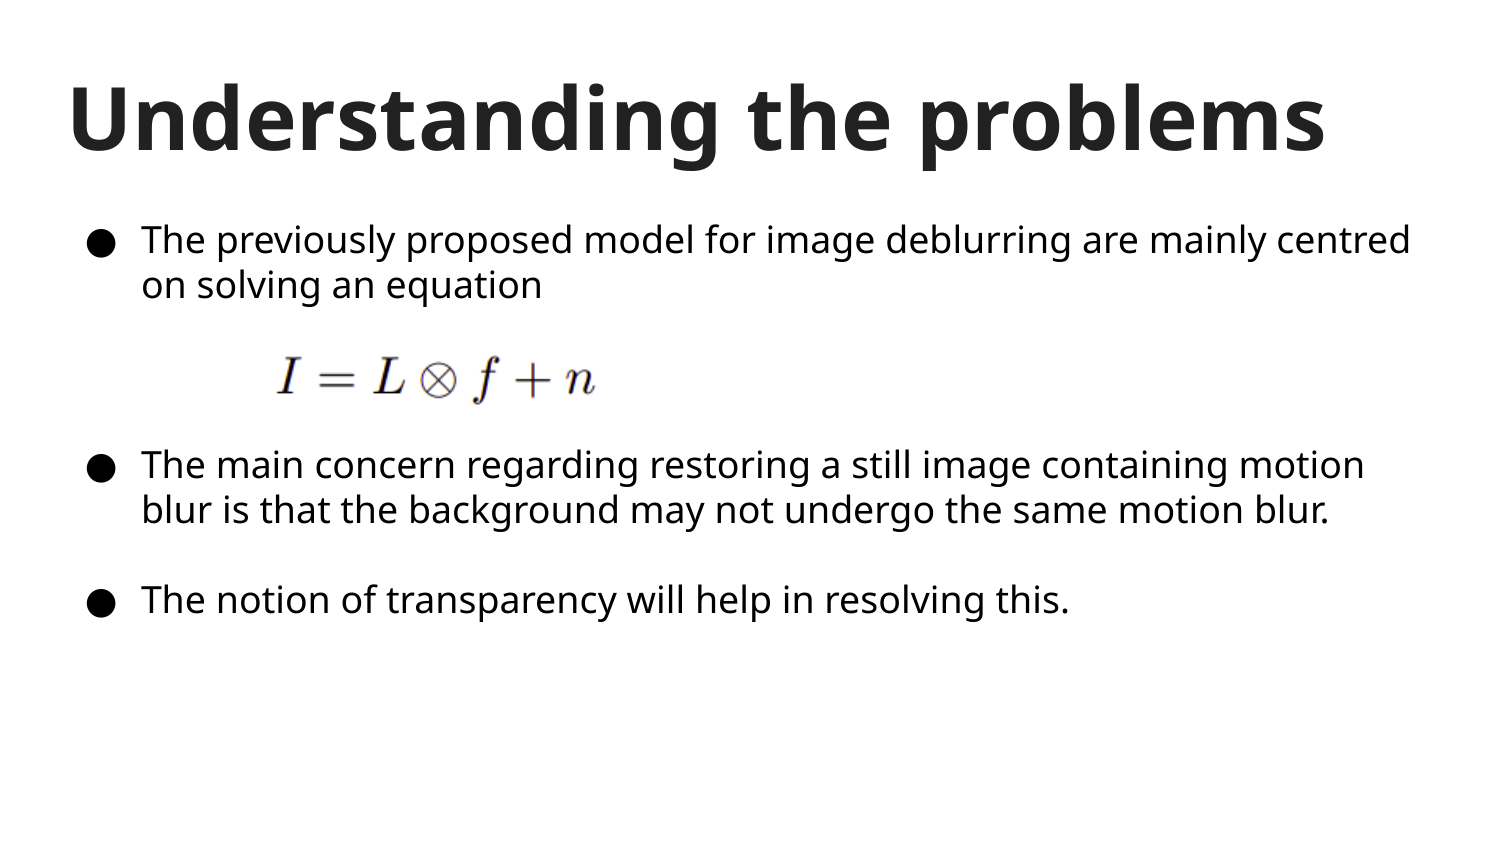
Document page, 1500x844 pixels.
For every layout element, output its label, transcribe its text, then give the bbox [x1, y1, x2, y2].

list The previously proposed model for image deblurring are mainly centred on solving an equation The main concern regarding restoring a still image containing motion blur is that the background may not undergo the same motion blur. The notion of transparency will help in resolving this. [51, 201, 1449, 750]
picture [260, 324, 599, 430]
title Understanding the problems [51, 48, 1449, 180]
